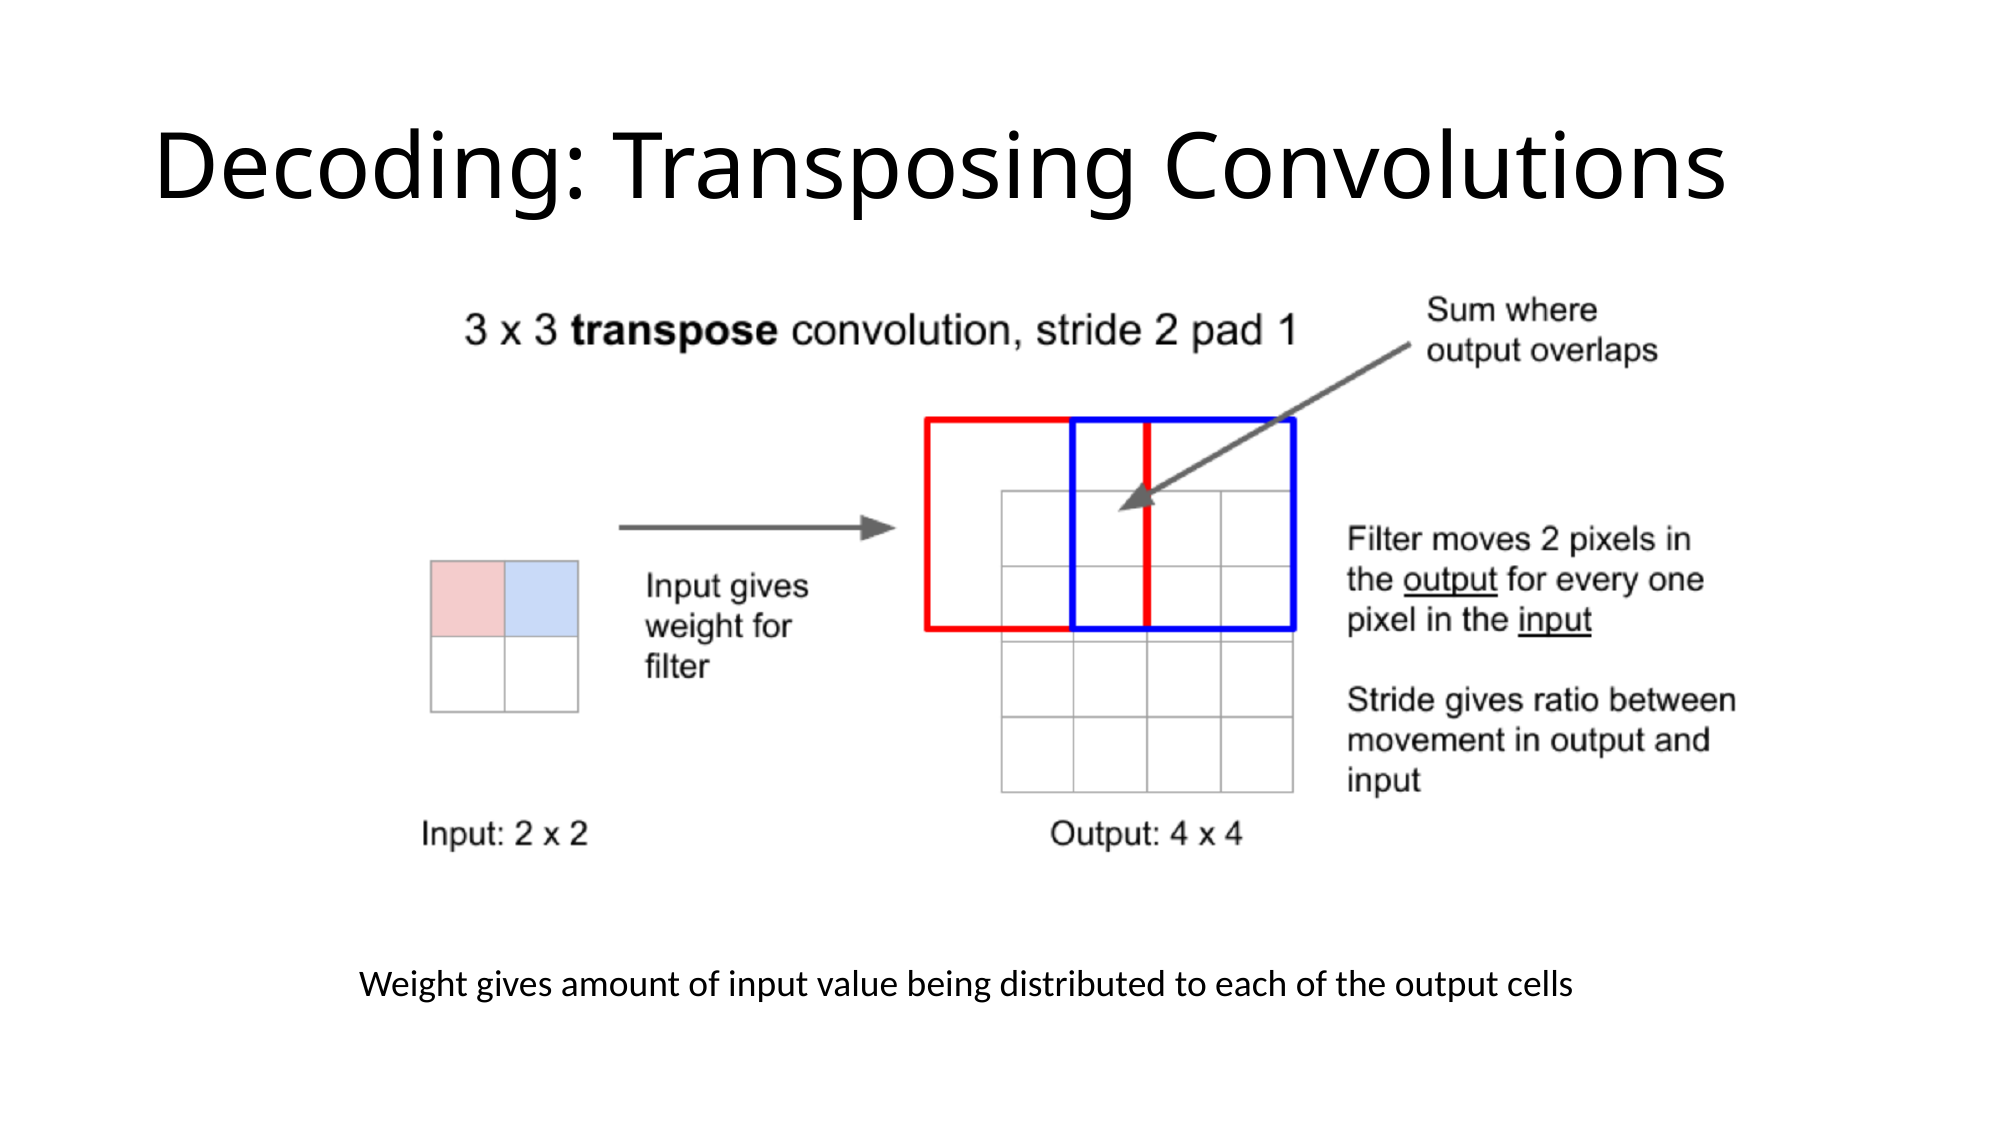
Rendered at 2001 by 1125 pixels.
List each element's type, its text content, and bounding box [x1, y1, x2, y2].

picture [249, 262, 1750, 863]
title Decoding: Transposing Convolutions [137, 59, 1863, 278]
text_box Weight gives amount of input value being distributed to each of the output cells [344, 952, 1590, 1012]
